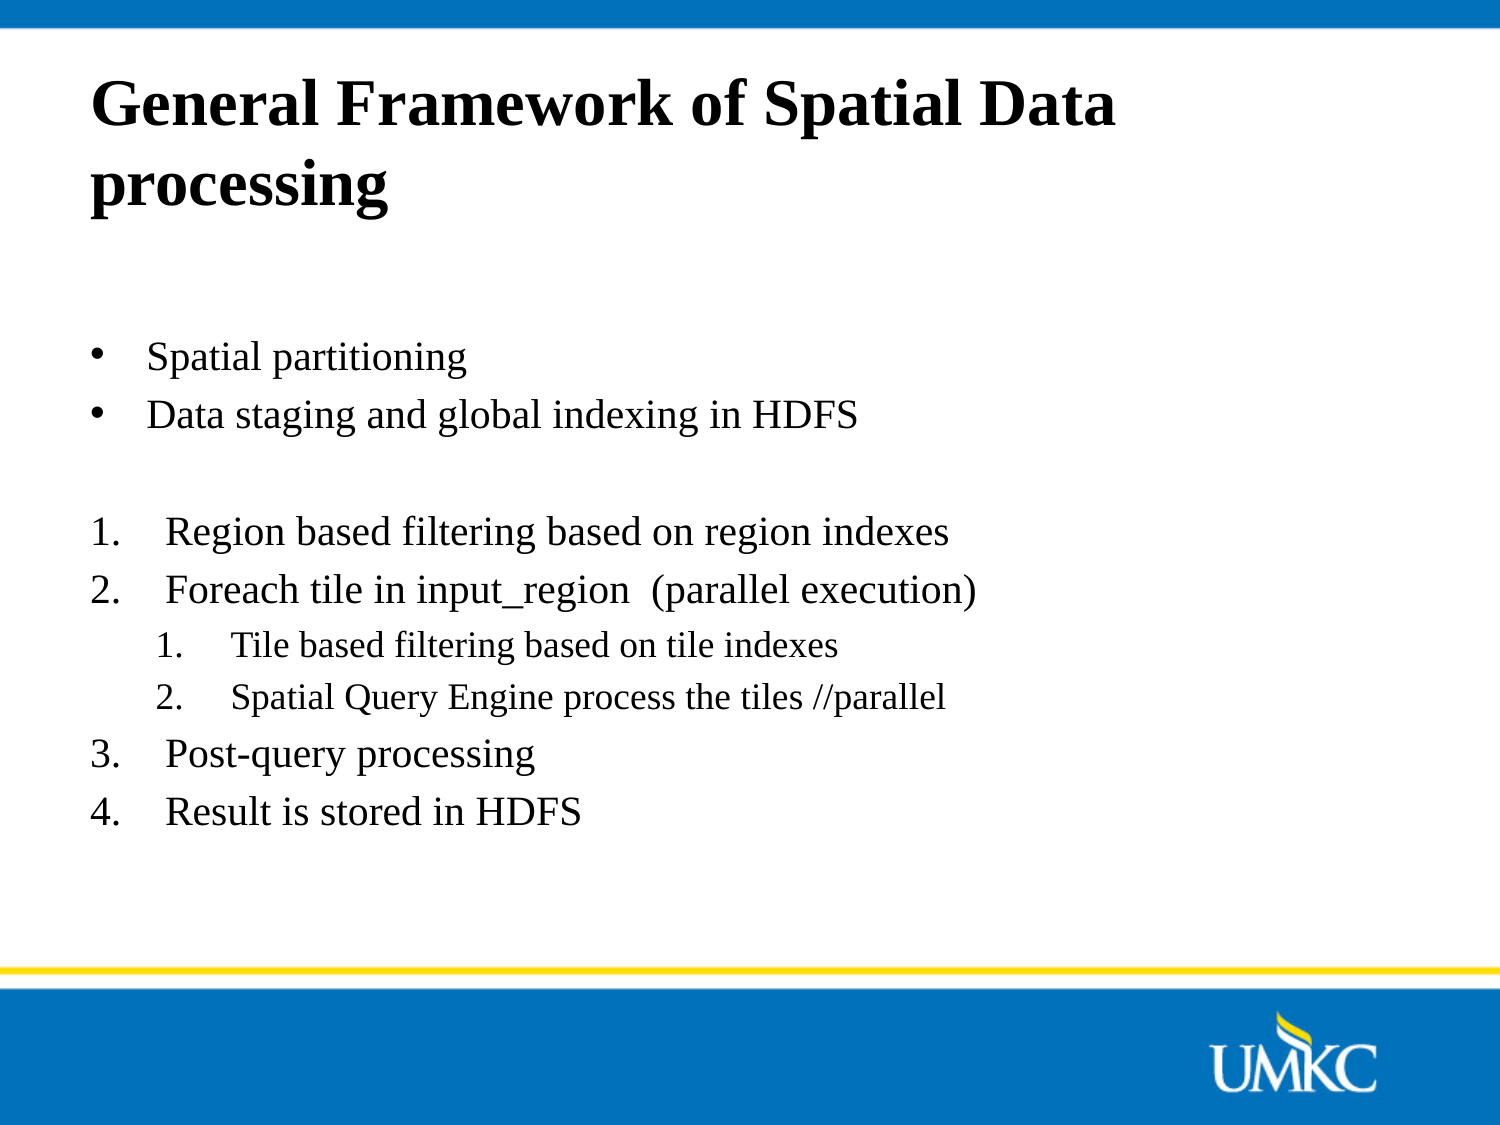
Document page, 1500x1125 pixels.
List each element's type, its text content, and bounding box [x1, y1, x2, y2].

title General Framework of Spatial Data processing [75, 45, 1425, 233]
picture [0, 0, 1500, 1125]
list Spatial partitioning Data staging and global indexing in HDFS Region based filtering based on region indexes Foreach tile in input_region (parallel execution) Tile based filtering based on tile indexes Spatial Query Engine process the tiles //parallel Post-query processing Result is stored in HDFS [75, 262, 1425, 1005]
